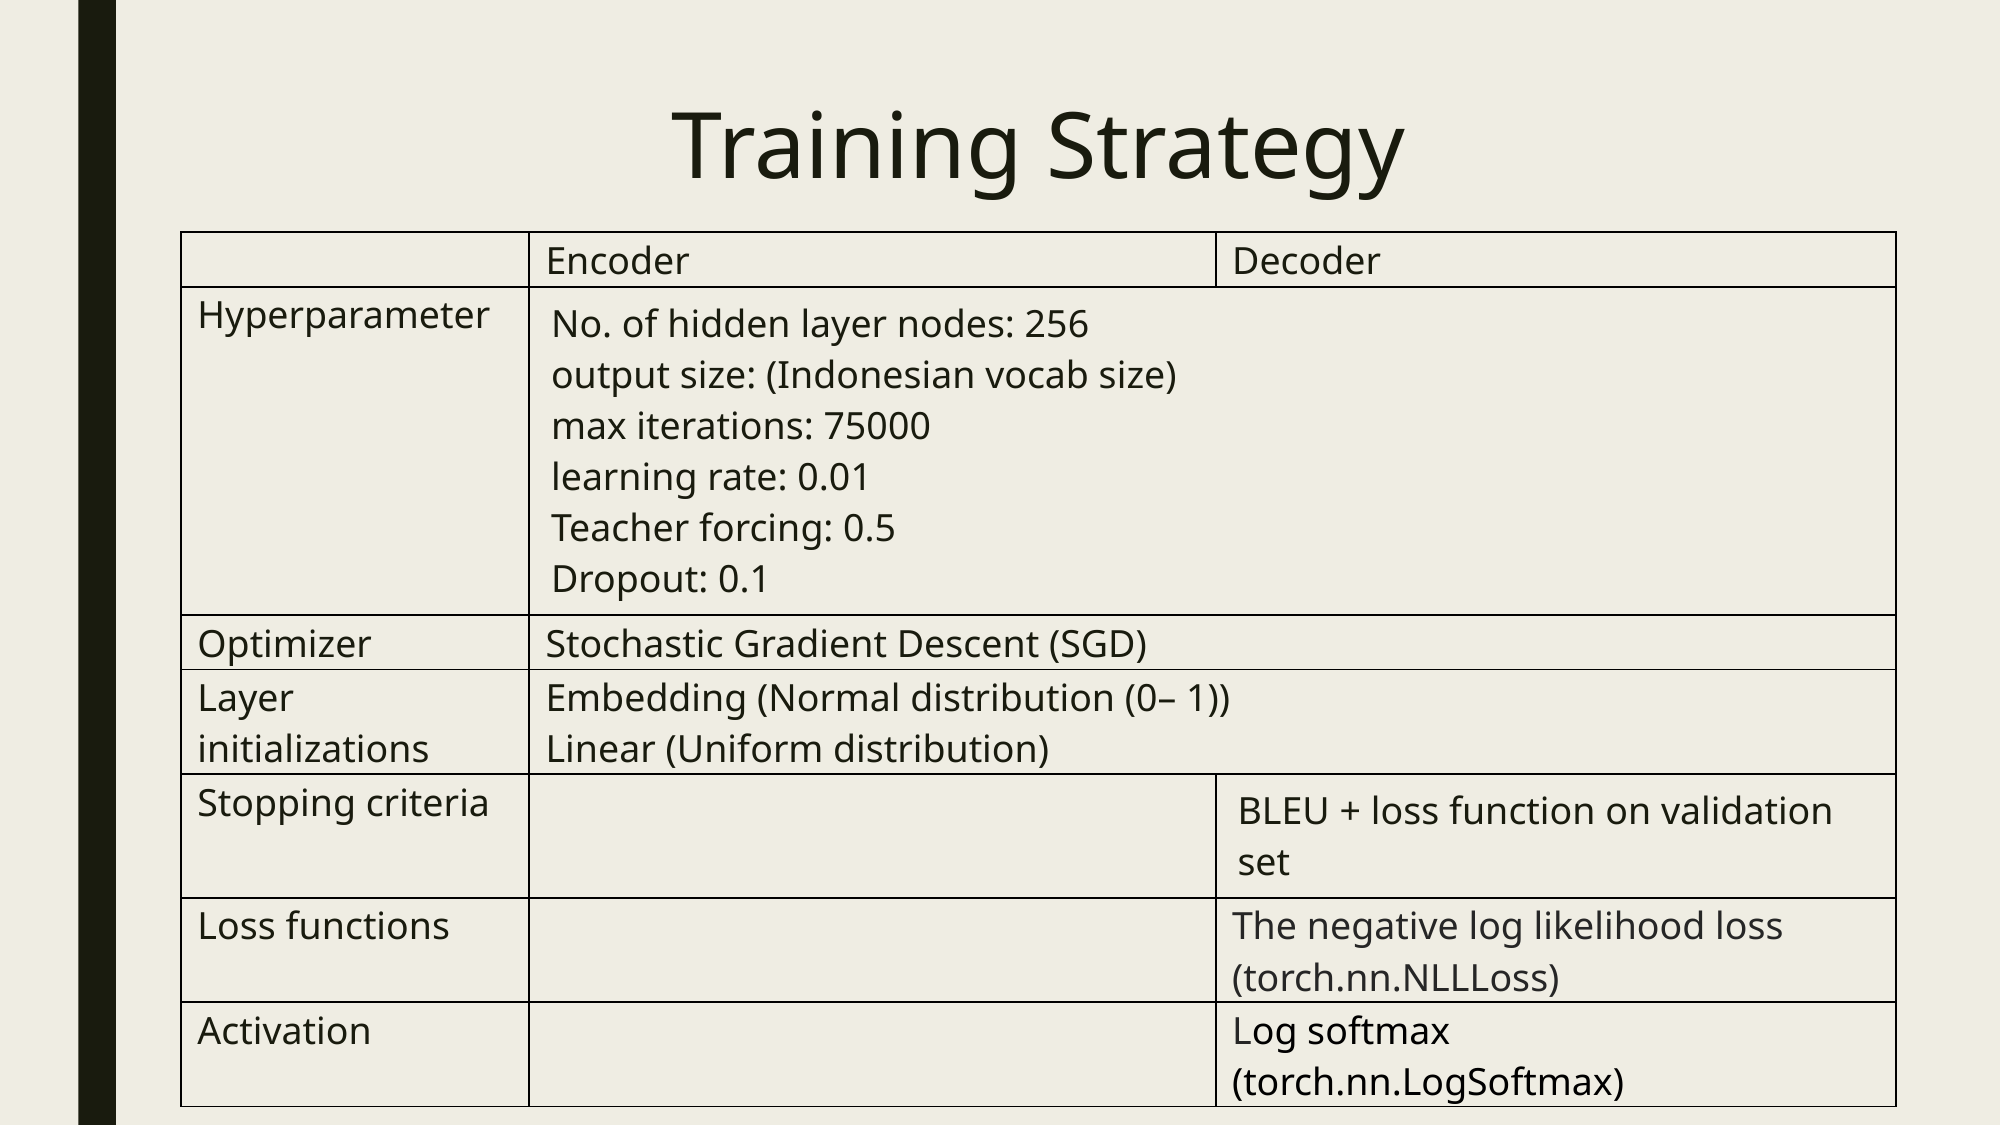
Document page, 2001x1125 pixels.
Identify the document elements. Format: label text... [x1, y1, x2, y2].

table_cell [530, 775, 1215, 897]
table_cell Log softmax (torch.nn.LogSoftmax) [1217, 1003, 1895, 1106]
table_cell [530, 1003, 1215, 1106]
title Training Strategy [144, 92, 1934, 211]
table_cell Layer initializations [182, 670, 528, 773]
table_cell Stochastic Gradient Descent (SGD) [530, 616, 1895, 669]
table_cell BLEU + loss function on validation set [1217, 775, 1895, 897]
table_cell Hyperparameter [182, 288, 528, 614]
table_cell No. of hidden layer nodes: 256 output size: (Indonesian vocab size) max iterations: 75000 learning rate: 0.01 Teacher forcing: 0.5 Dropout: 0.1 [530, 288, 1895, 614]
table_header [182, 233, 528, 286]
table_cell [530, 899, 1215, 1001]
table_cell Loss functions [182, 899, 528, 1001]
table_cell Optimizer [182, 616, 528, 669]
table_header Decoder [1217, 233, 1895, 286]
table_cell The negative log likelihood loss (torch.nn.NLLLoss) [1217, 899, 1895, 1001]
table_header Encoder [530, 233, 1215, 286]
table_cell Embedding (Normal distribution (0– 1)) Linear (Uniform distribution) [530, 670, 1895, 773]
table_cell Activation [182, 1003, 528, 1106]
table_cell Stopping criteria [182, 775, 528, 897]
